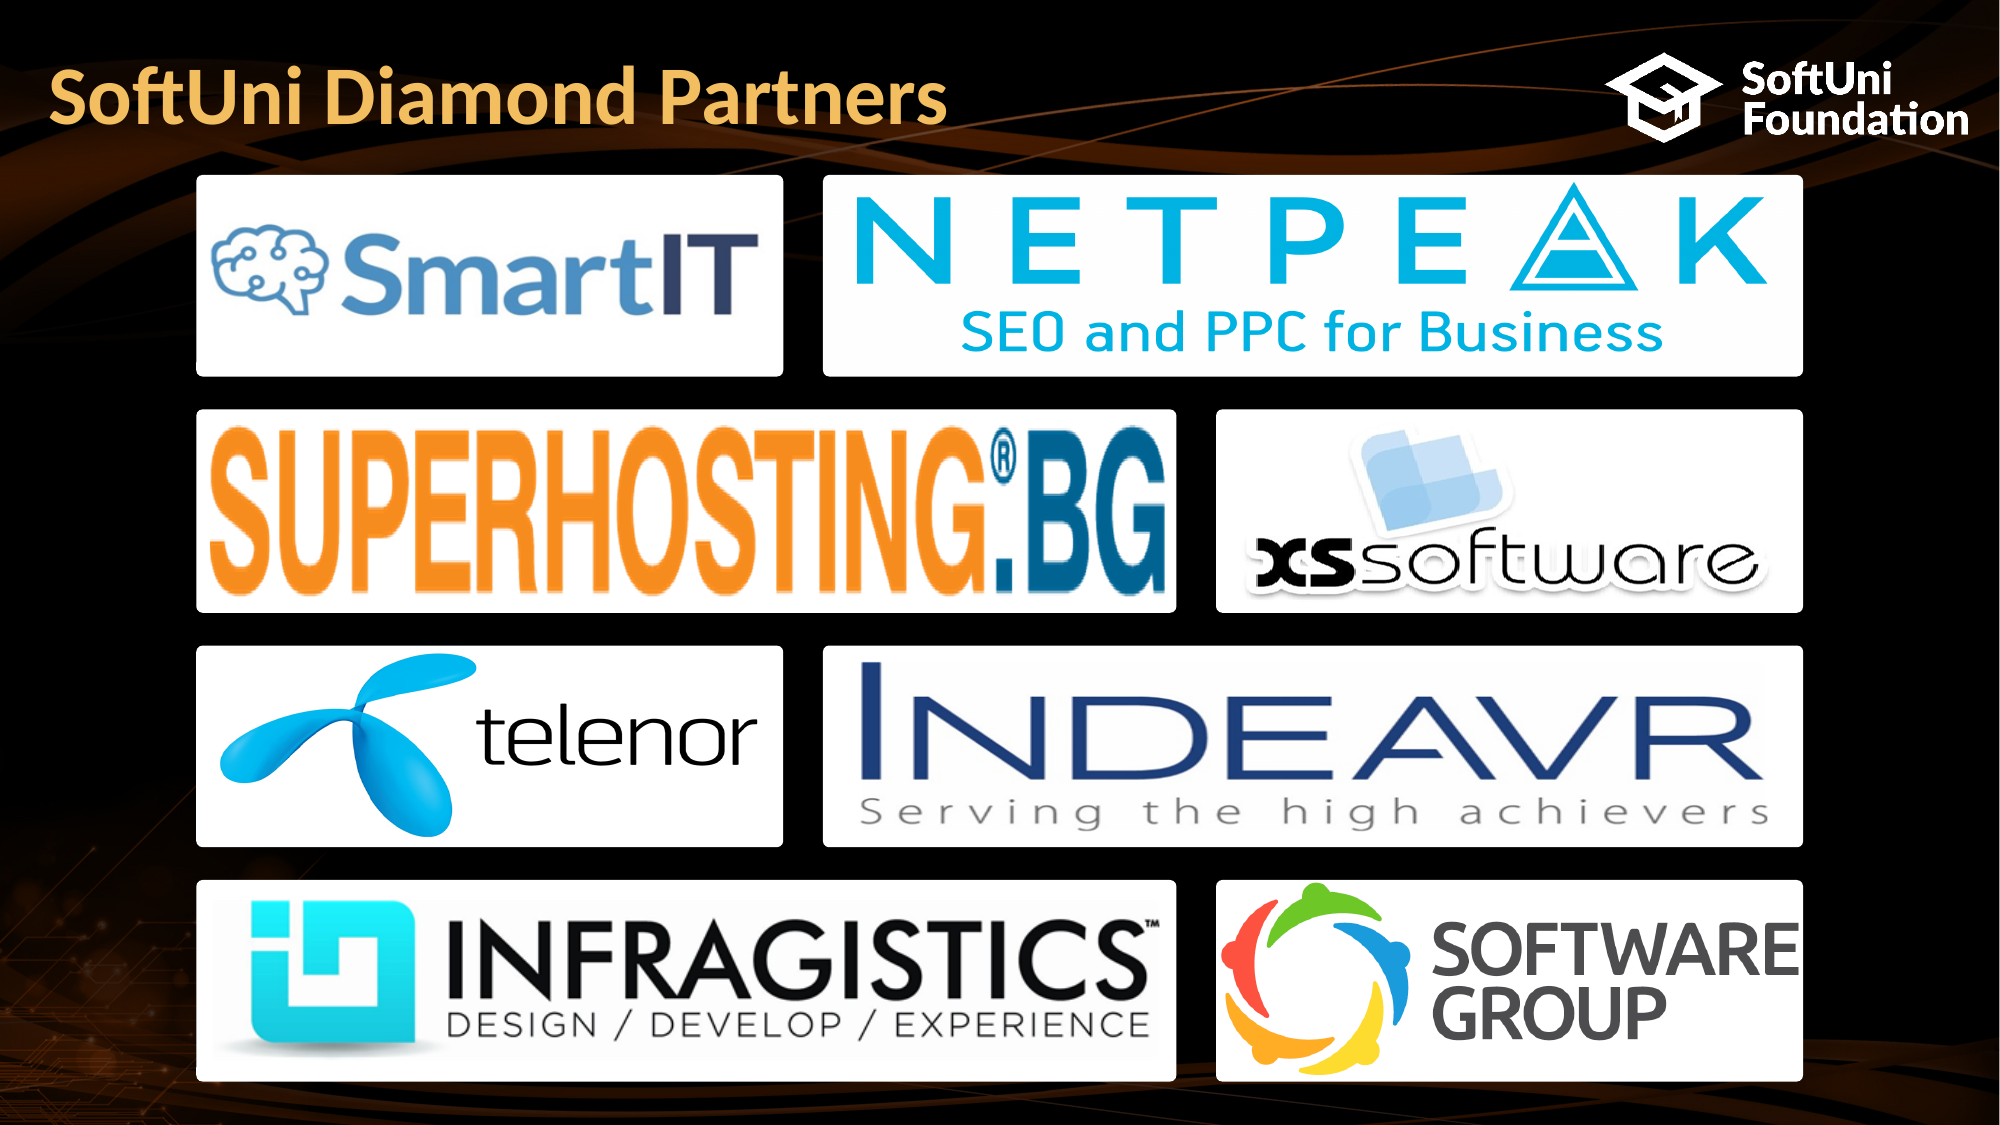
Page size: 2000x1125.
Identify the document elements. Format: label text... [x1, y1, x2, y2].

picture [0, 0, 2000, 1125]
title SoftUni Diamond Partners [30, 6, 1602, 189]
